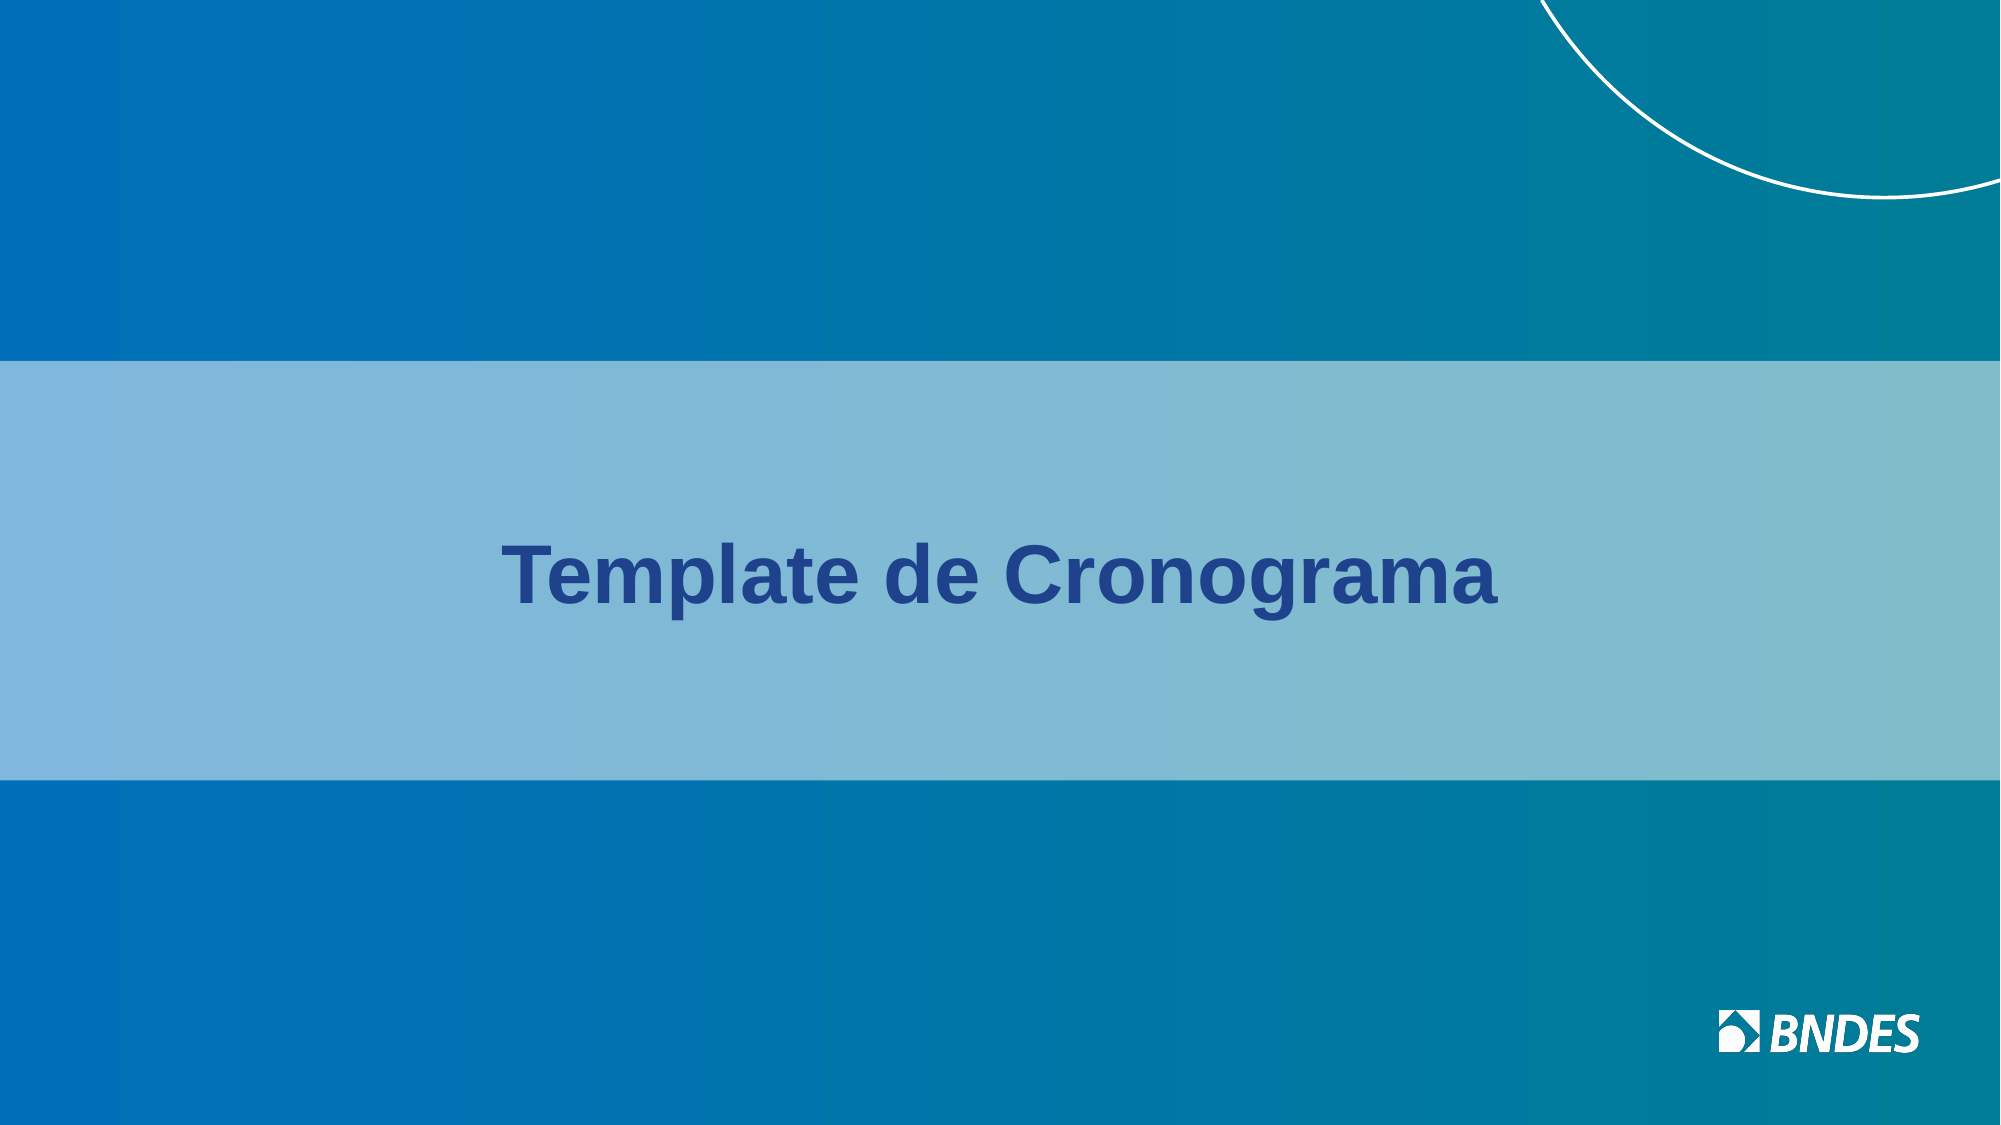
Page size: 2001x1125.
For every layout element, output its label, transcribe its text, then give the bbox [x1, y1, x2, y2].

picture [1835, 1015, 1867, 1052]
picture [1720, 1011, 1733, 1024]
text_box Template de Cronograma [0, 360, 2000, 781]
picture [1870, 1010, 1920, 1053]
picture [1800, 1015, 1834, 1052]
picture [1746, 1038, 1759, 1052]
picture [1771, 1015, 1797, 1052]
picture [1738, 1011, 1759, 1033]
picture [1720, 1026, 1745, 1052]
